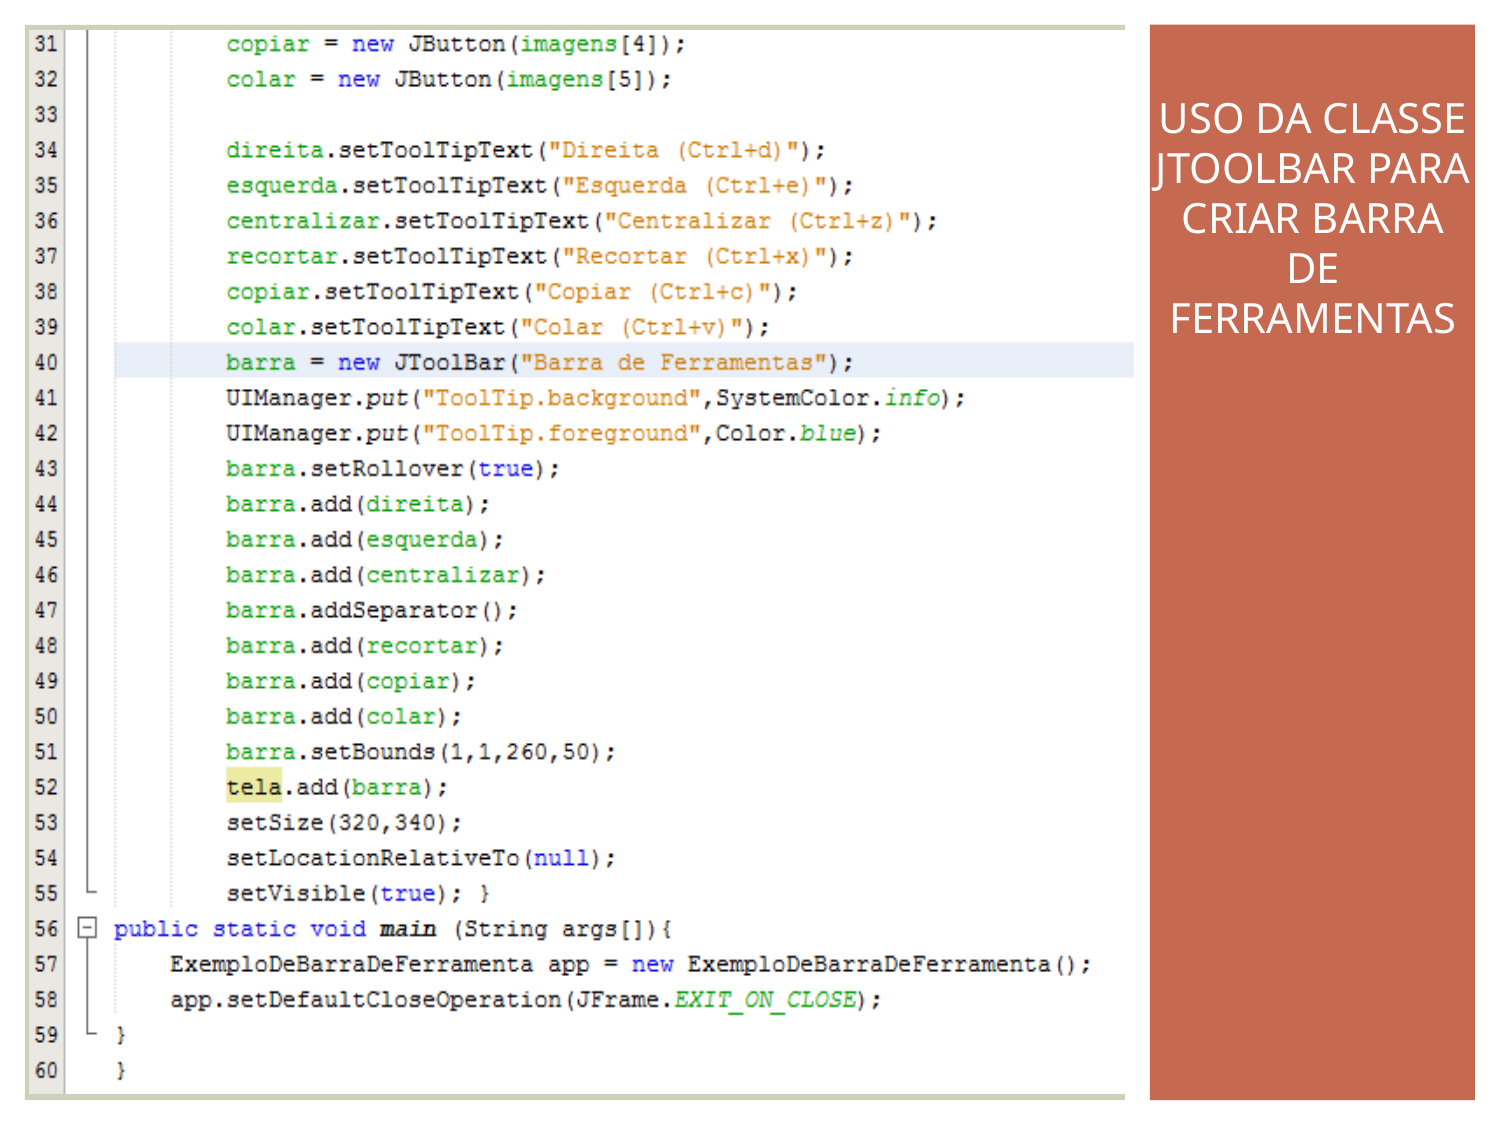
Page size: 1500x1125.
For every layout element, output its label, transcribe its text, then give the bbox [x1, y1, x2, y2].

title USO DA CLASSE JTOOLBAR PARA CRIAR BARRA DE FERRAMENTAS [1140, 42, 1486, 350]
picture [29, 30, 1134, 1095]
